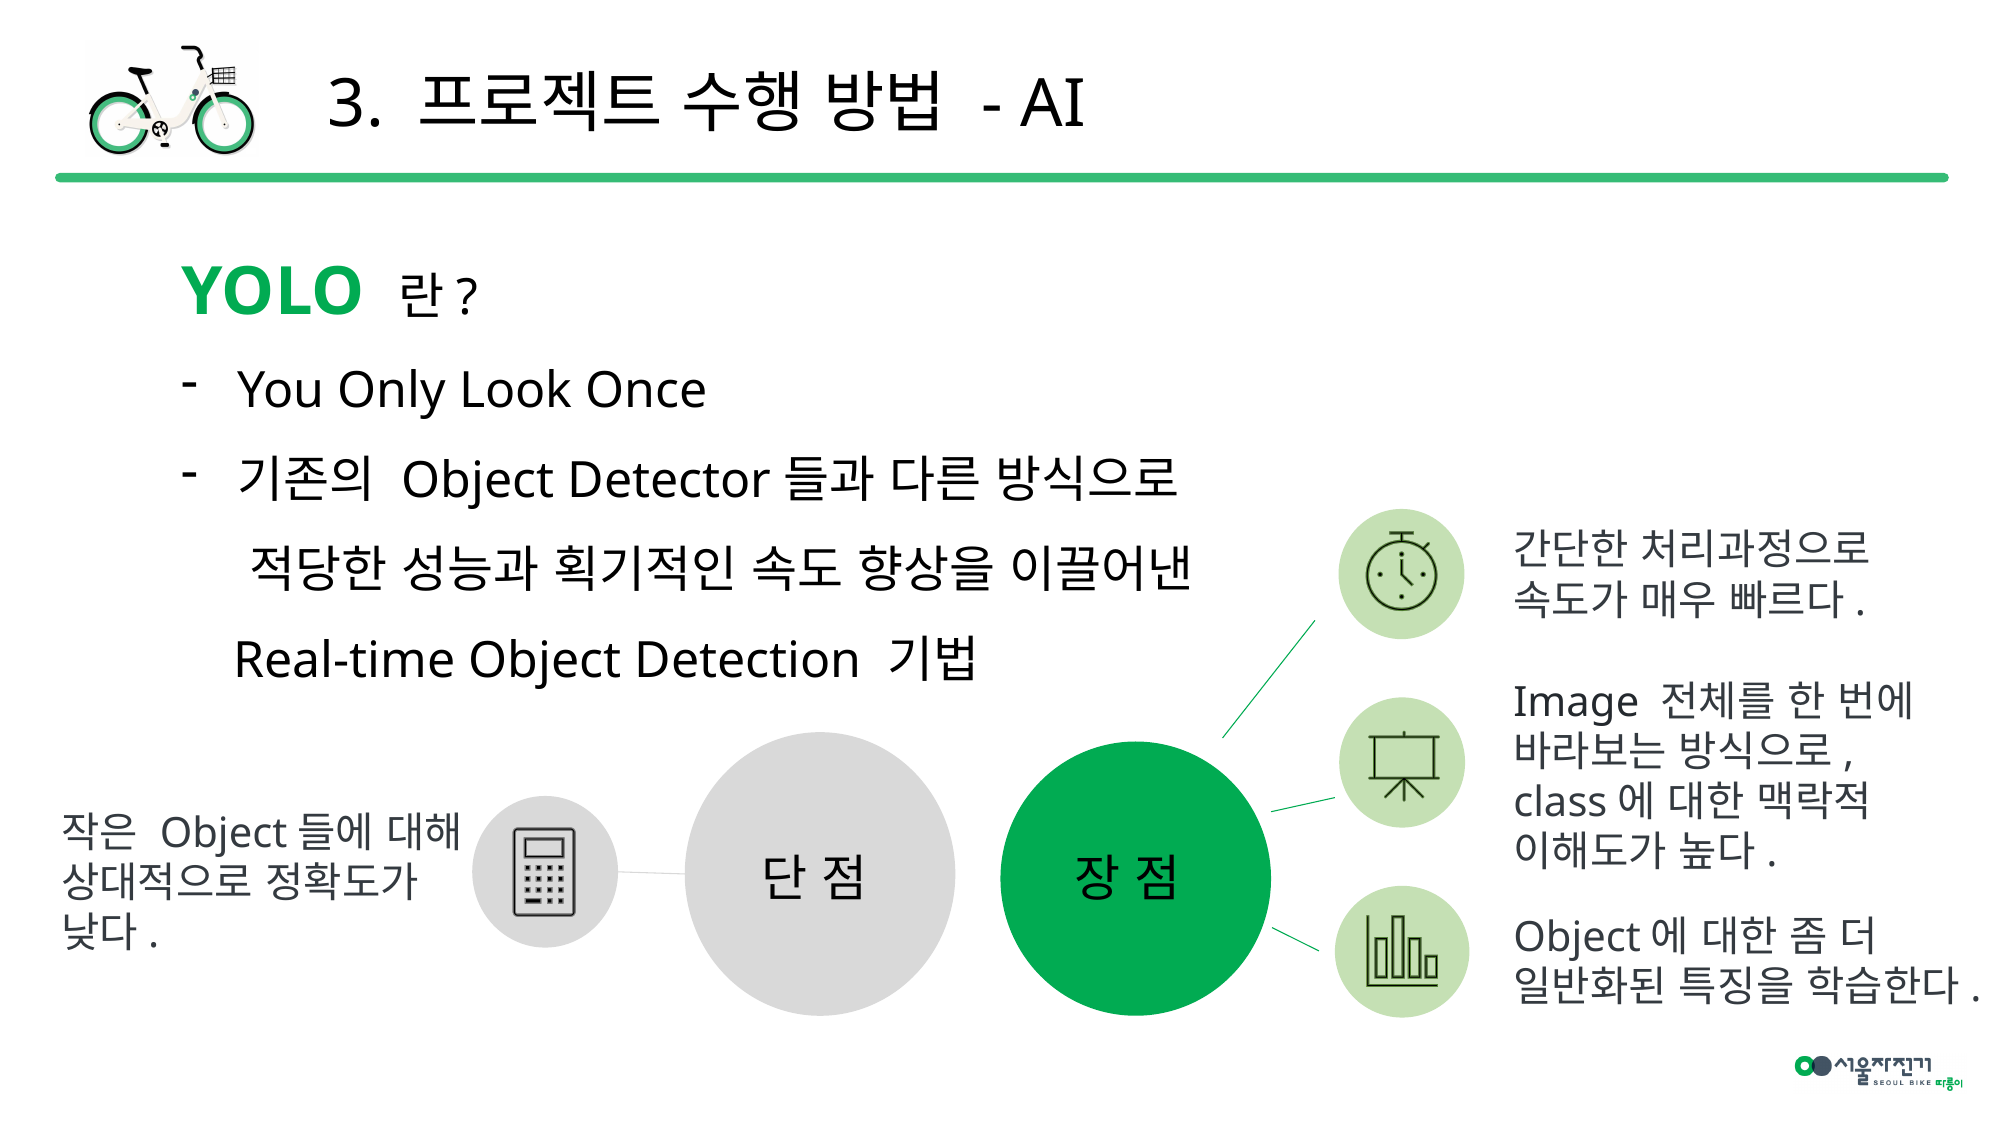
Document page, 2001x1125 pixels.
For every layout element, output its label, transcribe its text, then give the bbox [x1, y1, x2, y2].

text_box Object에 대한 좀 더 일반화된 특징을 학습한다. [1498, 902, 1976, 1017]
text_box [46, 732, 956, 1016]
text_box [1334, 885, 1470, 1018]
picture [85, 40, 259, 157]
picture [1793, 1053, 1967, 1094]
text_box Image 전체를 한 번에 바라보는 방식으로, class에 대한 맥락적 이해도가 높다. [1498, 667, 1957, 882]
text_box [1339, 697, 1466, 828]
text_box 3. 프로젝트 수행 방법 - AI [313, 52, 1101, 148]
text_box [1272, 927, 1319, 951]
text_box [1338, 508, 1465, 640]
text_box 간단한 처리과정으로 속도가 매우 빠르다. [1498, 515, 1928, 631]
text_box YOLO 란? You Only Look Once 기존의 Object Detector들과 다른 방식으로 적당한 성능과 획기적인 속도 향상을 이끌어낸 Real-time Object Detection 기법 [166, 200, 1223, 695]
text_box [1272, 797, 1335, 812]
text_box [1222, 620, 1316, 738]
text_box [1000, 741, 1272, 1016]
